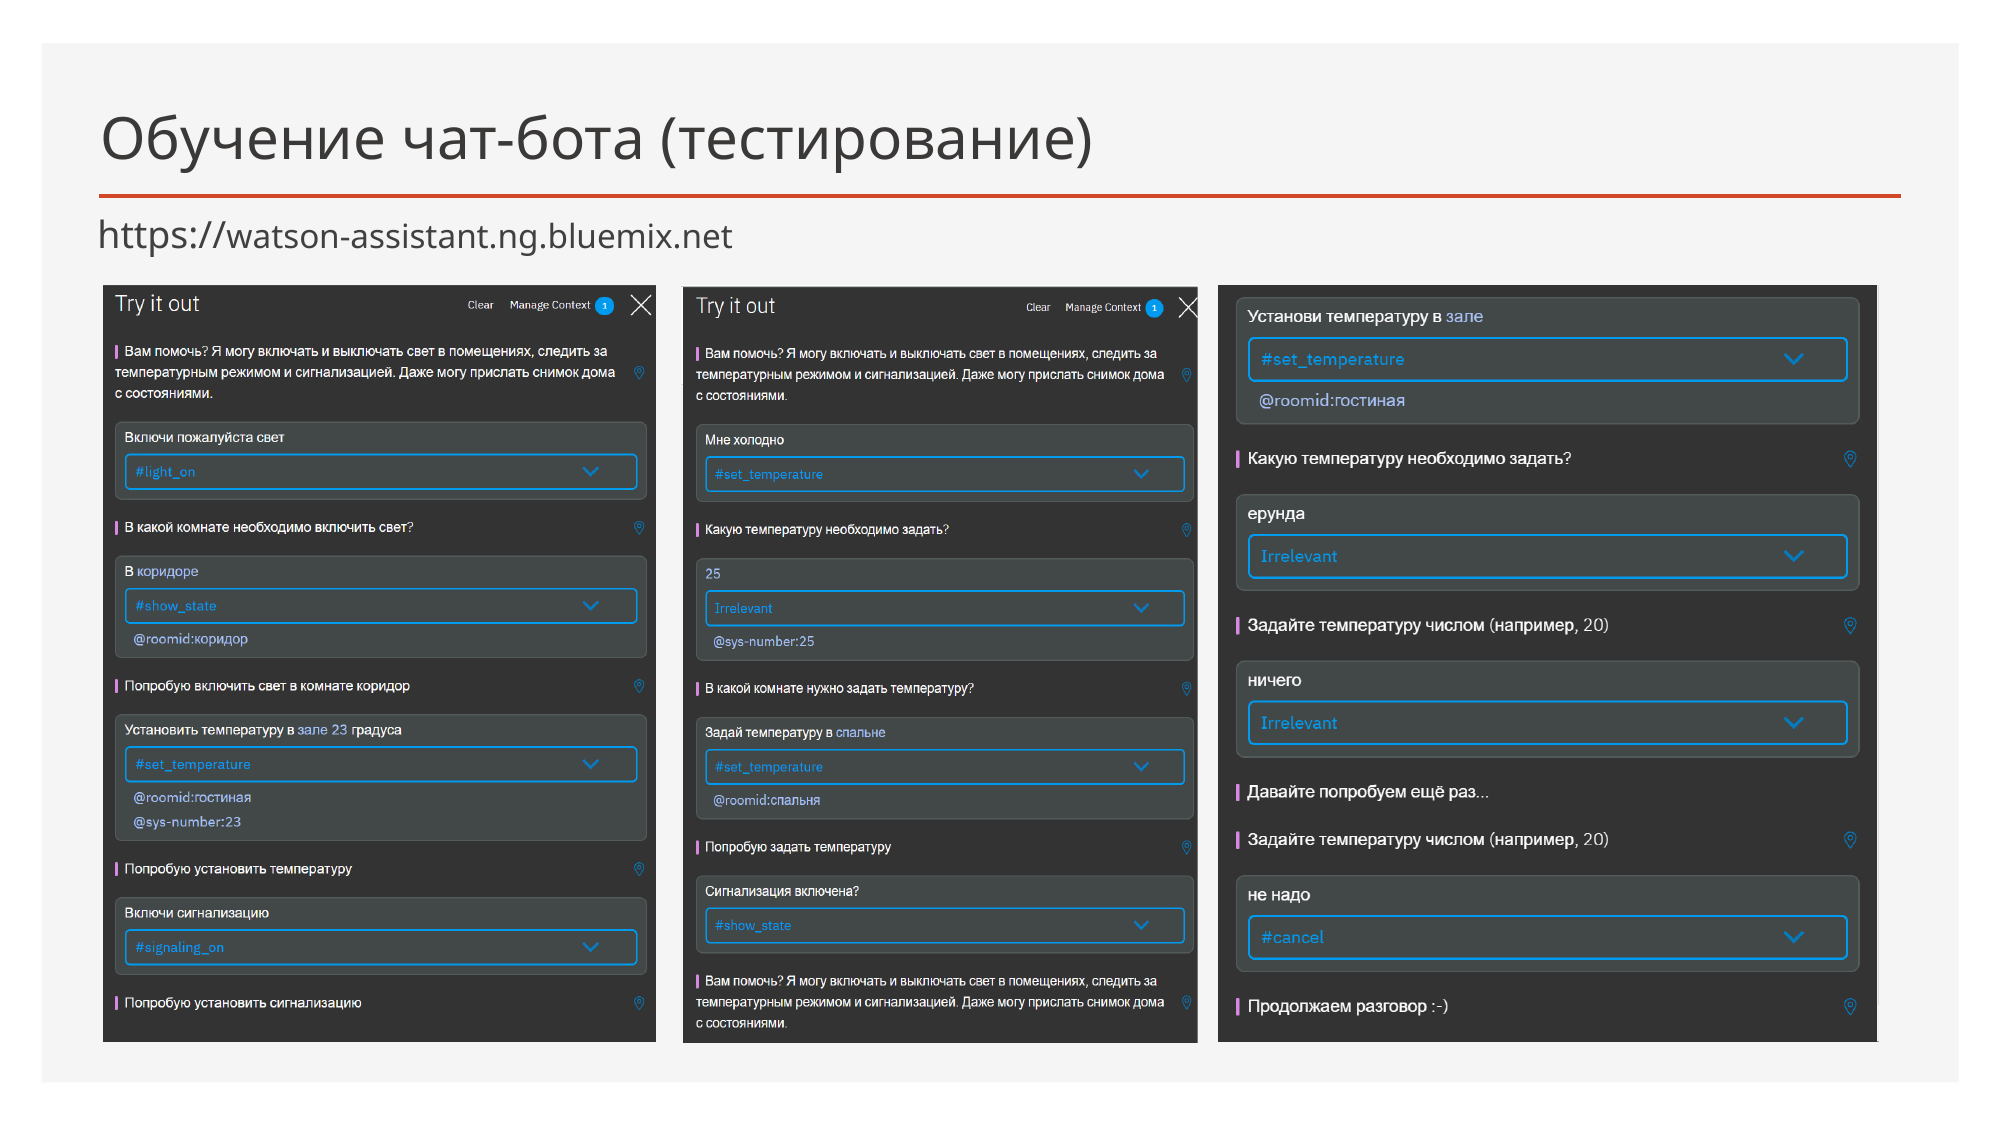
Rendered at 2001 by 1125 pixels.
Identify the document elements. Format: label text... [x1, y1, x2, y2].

picture [1218, 285, 1879, 1043]
picture [681, 285, 1198, 1043]
picture [103, 285, 656, 1043]
text_box https://watson-assistant.ng.bluemix.net [82, 203, 749, 264]
title Обучение чат-бота (тестирование) [85, 73, 1901, 179]
